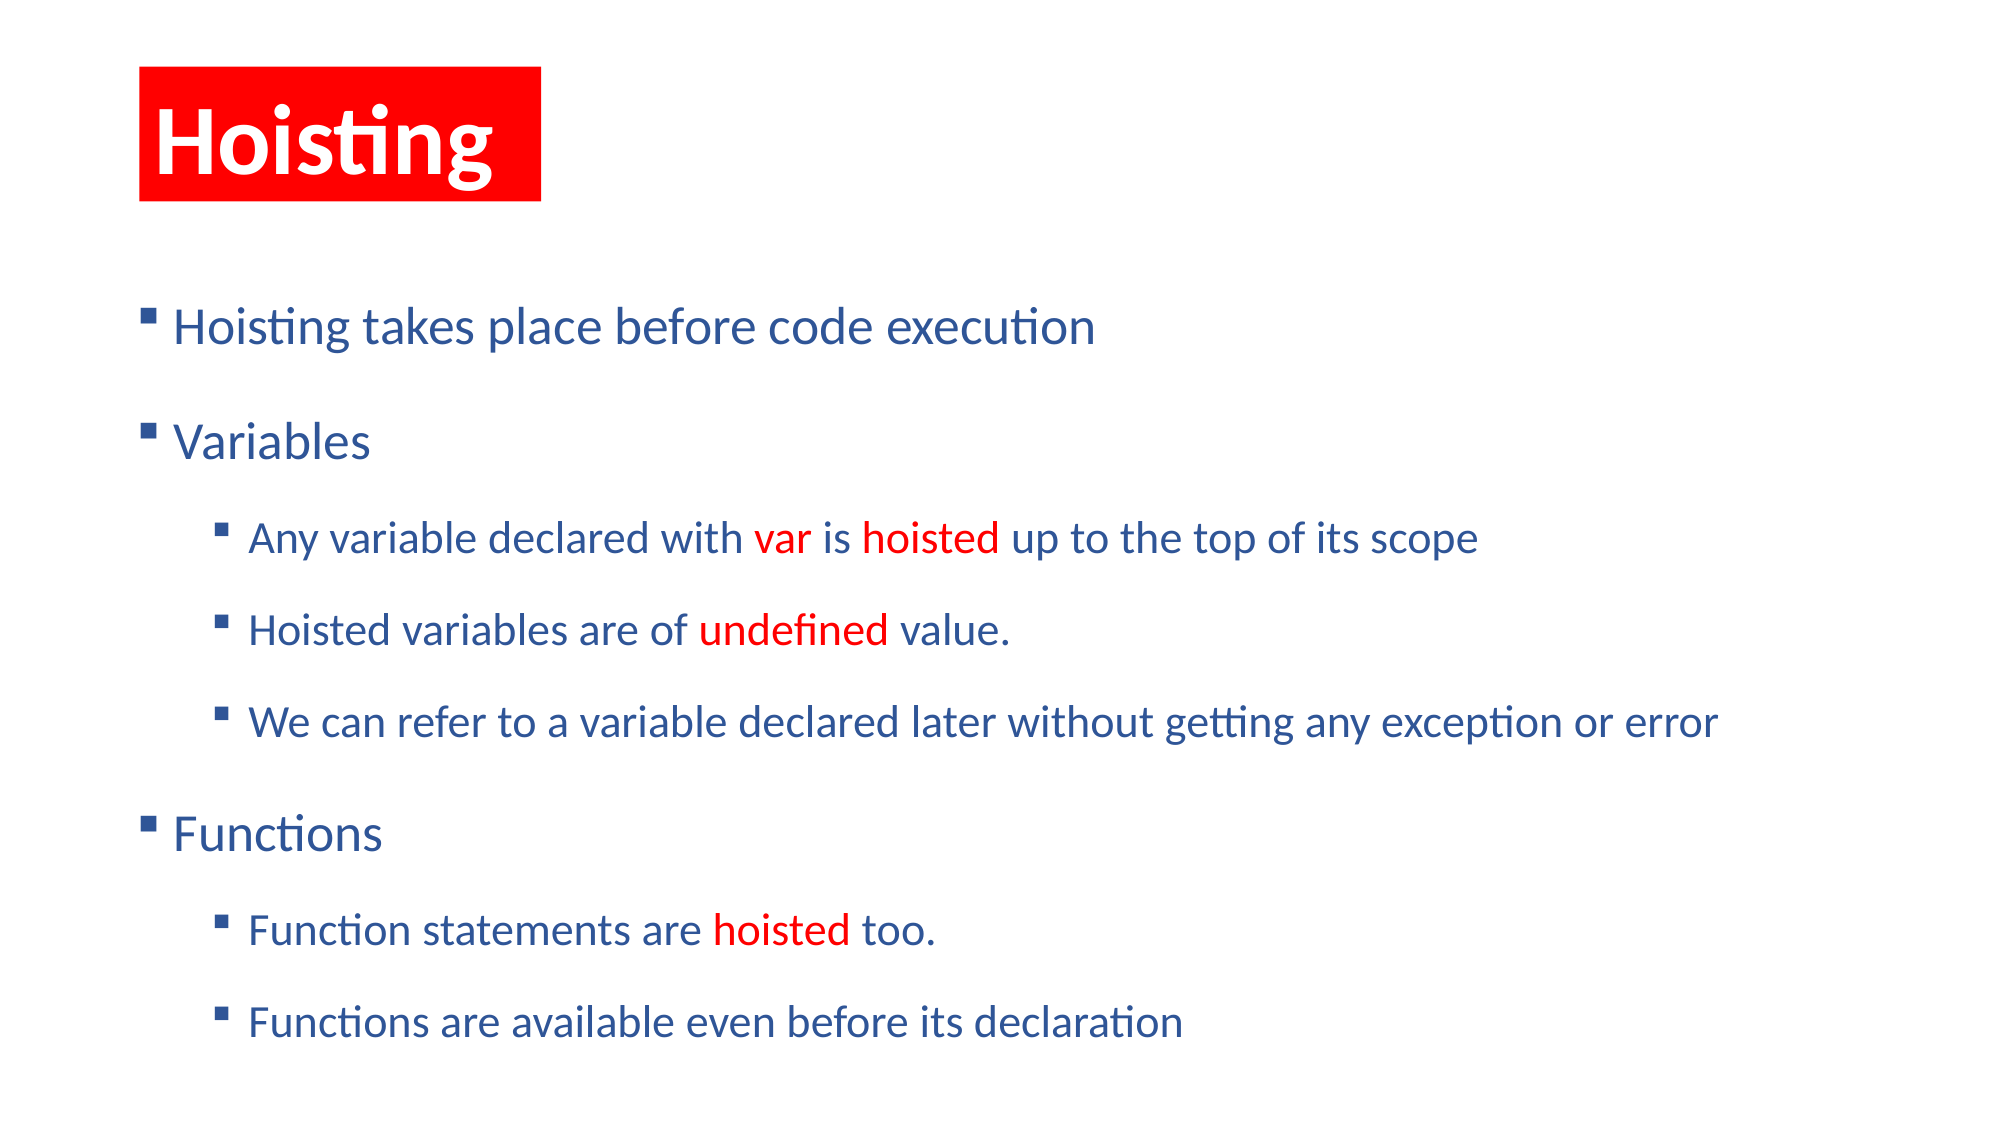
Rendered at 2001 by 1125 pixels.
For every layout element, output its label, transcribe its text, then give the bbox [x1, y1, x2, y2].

text_box Hoisting [139, 66, 542, 202]
list Hoisting takes place before code execution Variables Any variable declared with var is hoisted up to the top of its scope Hoisted variables are of undefined value. We can refer to a variable declared later without getting any exception or error Functions Function statements are hoisted too. Functions are available even before its declaration [121, 250, 1910, 1059]
